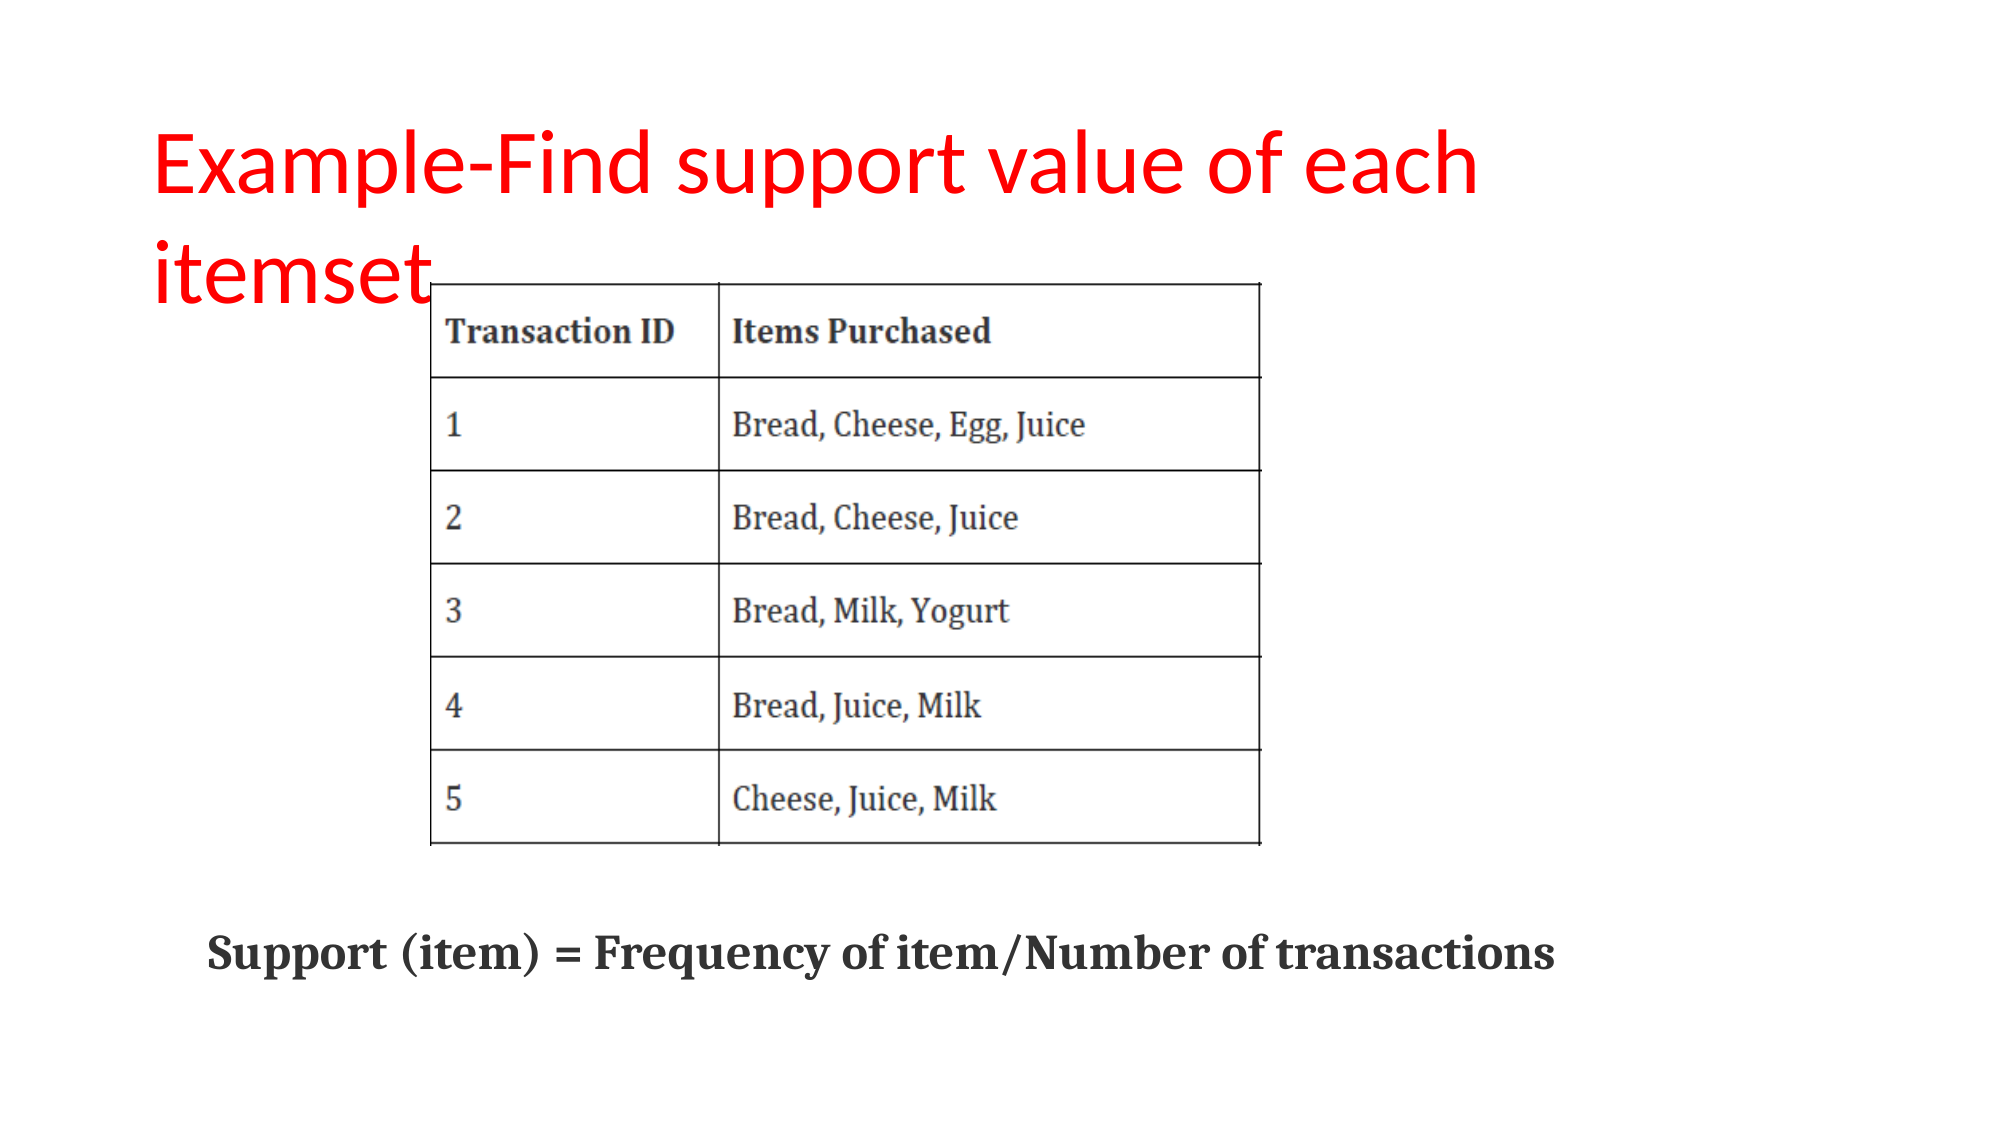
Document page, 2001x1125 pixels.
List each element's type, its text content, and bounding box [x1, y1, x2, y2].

picture [429, 282, 1262, 846]
text_box Support (item) = Frequency of item/Number of transactions [206, 918, 1583, 981]
title Example-Find support value of each itemset [150, 100, 1736, 323]
